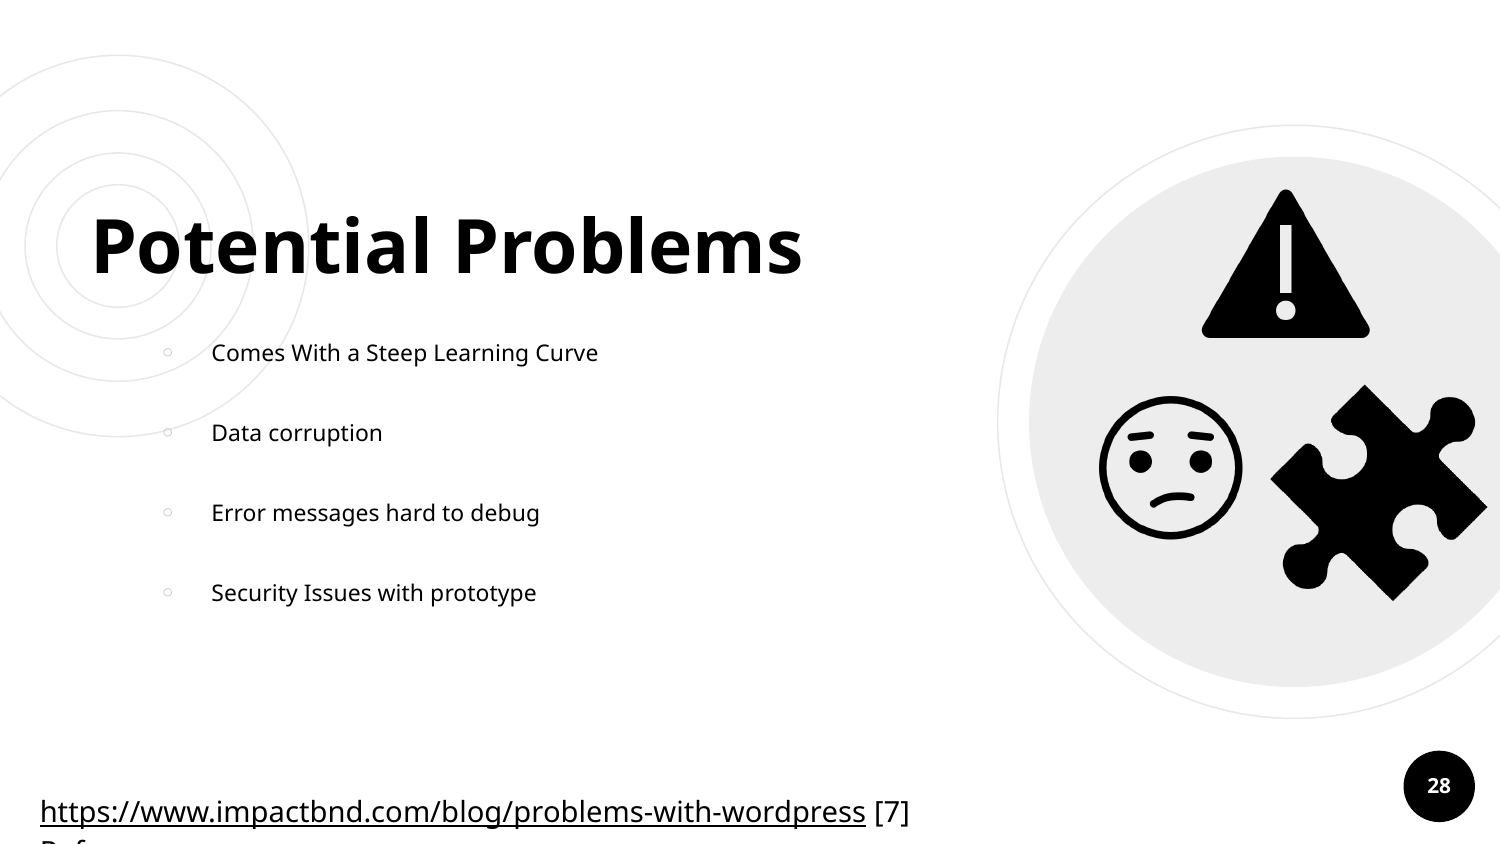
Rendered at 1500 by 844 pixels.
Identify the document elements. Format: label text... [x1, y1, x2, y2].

slide_number 28 [1403, 750, 1475, 823]
text_box https://www.impactbnd.com/blog/problems-with-wordpress [7] References [25, 786, 1040, 844]
picture [1192, 170, 1379, 358]
list Comes With a Steep Learning Curve Data corruption Error messages hard to debug Security Issues with prototype [121, 323, 780, 754]
title Potential Problems [75, 191, 1187, 304]
picture [1080, 367, 1500, 629]
